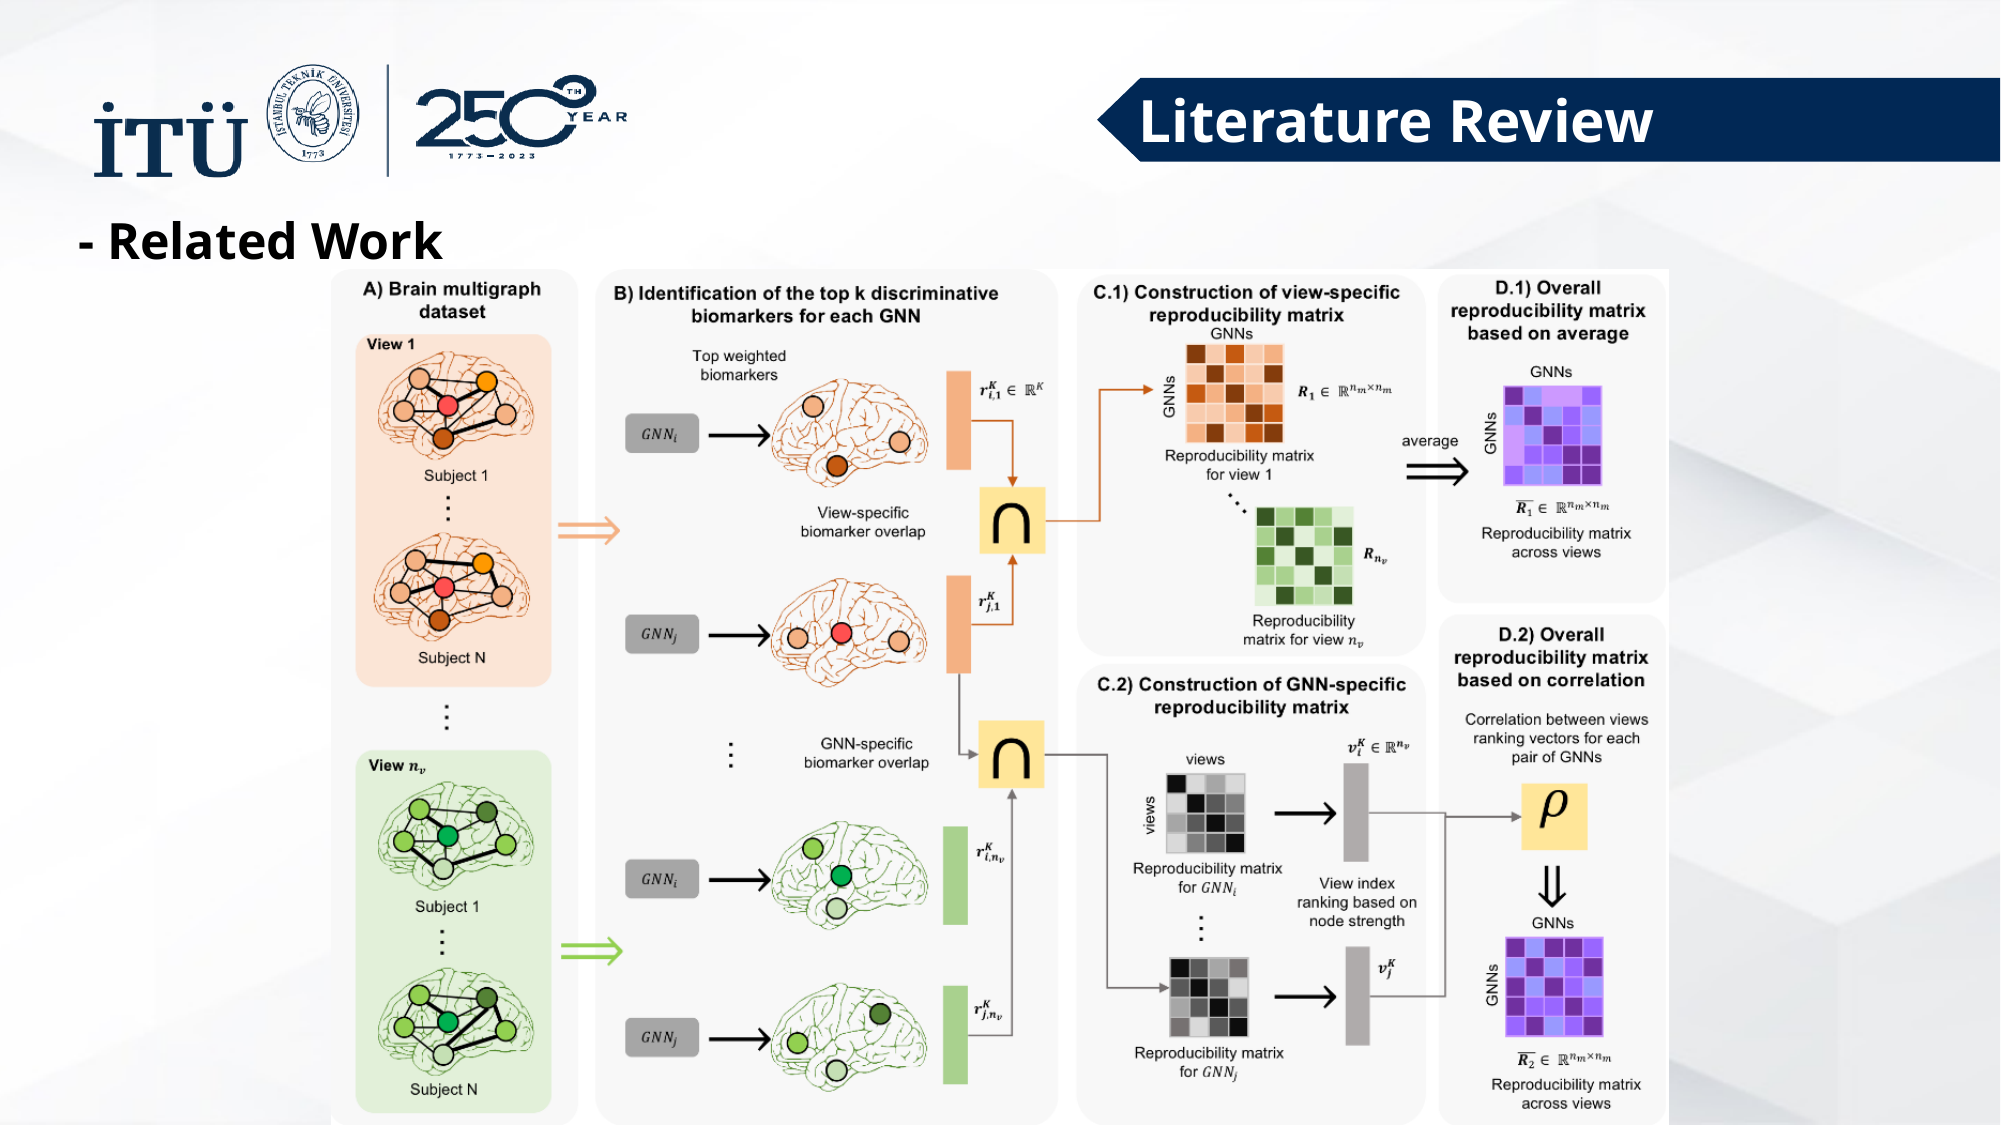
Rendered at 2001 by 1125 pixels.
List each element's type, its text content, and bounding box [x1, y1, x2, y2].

picture [0, 0, 2001, 1125]
text_box - Related Work [63, 201, 2000, 325]
text_box Literature Review [1124, 76, 1669, 162]
text_box [1669, 325, 1927, 1009]
